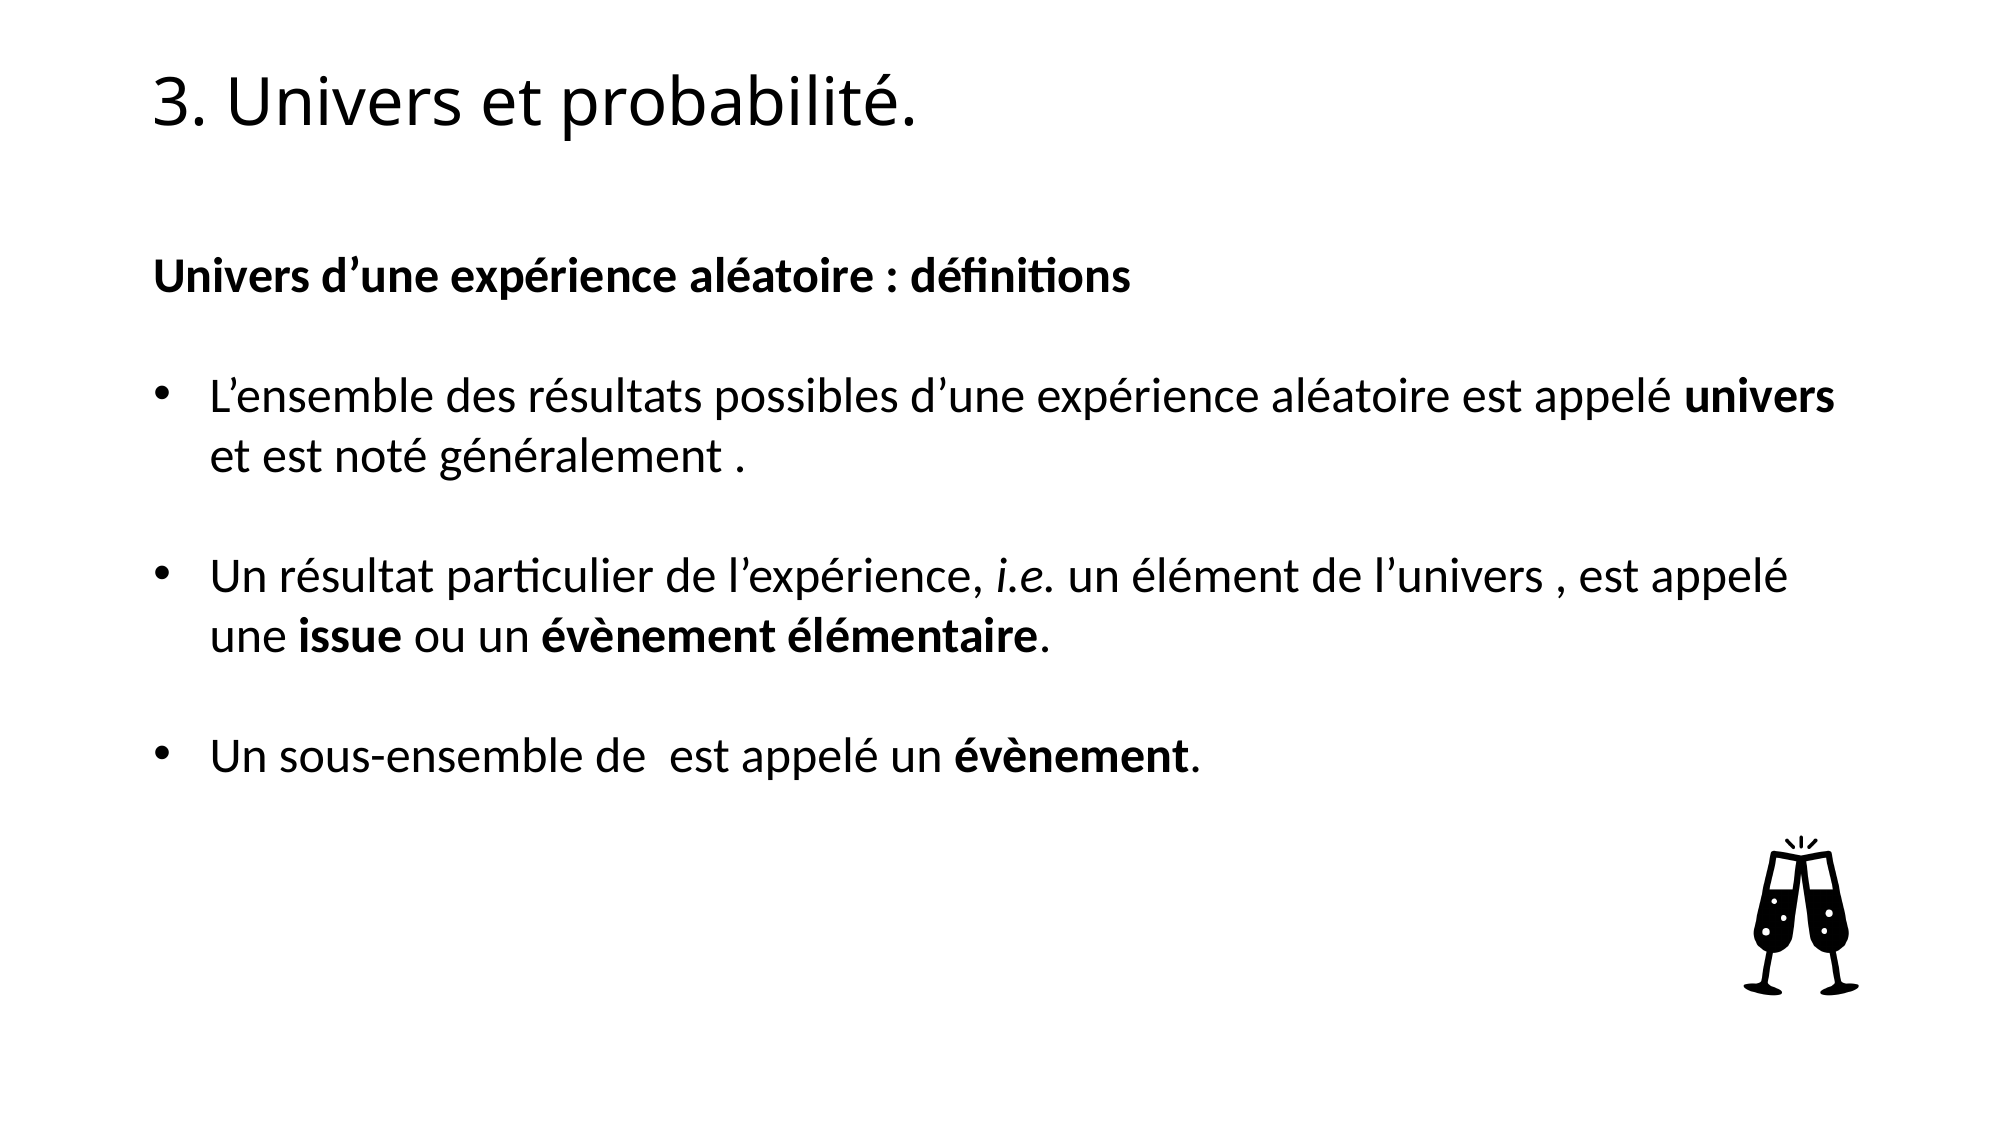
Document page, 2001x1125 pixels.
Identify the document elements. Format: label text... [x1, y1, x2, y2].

picture [1712, 826, 1890, 1004]
text_box 3. Univers et probabilité. [137, 59, 1863, 155]
